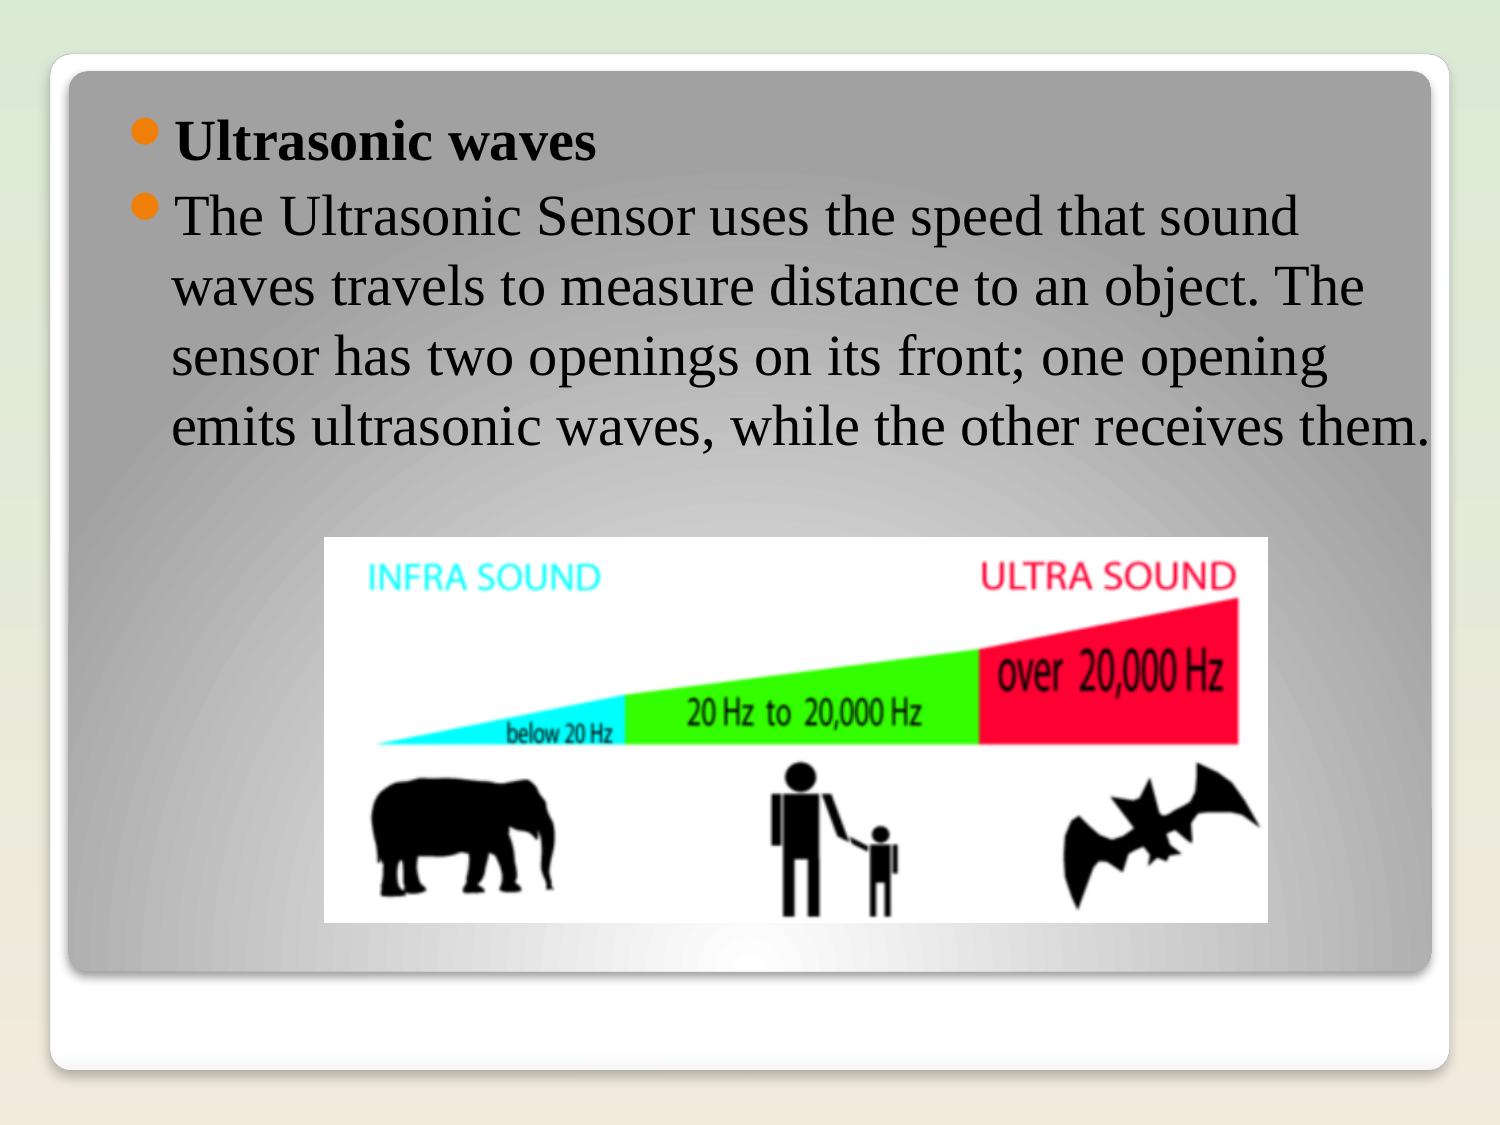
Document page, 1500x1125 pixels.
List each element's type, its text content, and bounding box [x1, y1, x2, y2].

list Ultrasonic waves The Ultrasonic Sensor uses the speed that sound waves travels to measure distance to an object. The sensor has two openings on its front; one opening emits ultrasonic waves, while the other receives them. [97, 87, 1448, 830]
picture [324, 537, 1269, 923]
